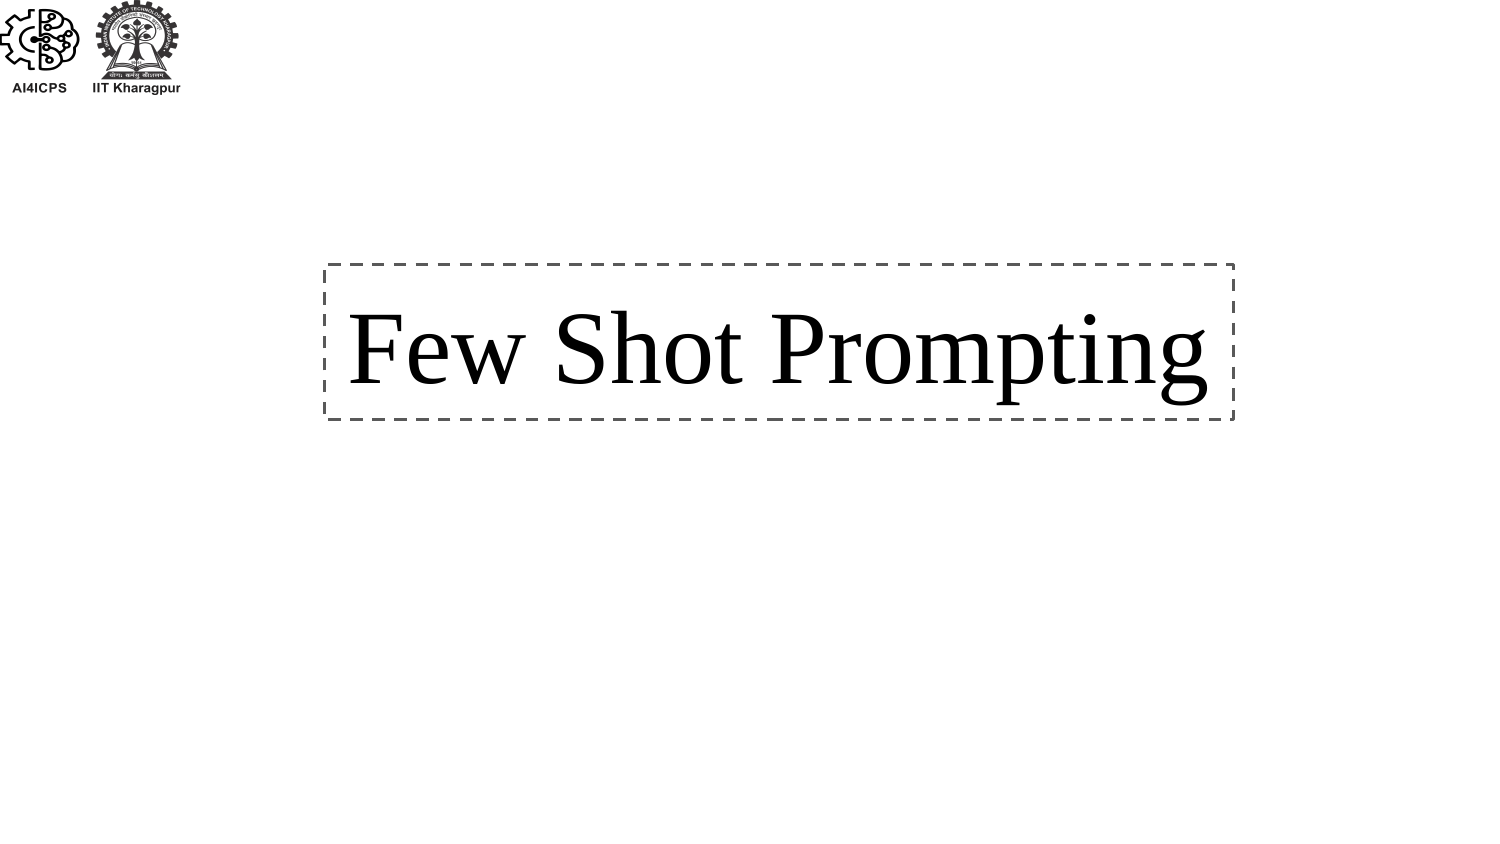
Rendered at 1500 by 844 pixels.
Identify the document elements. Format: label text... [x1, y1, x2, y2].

text_box Few Shot Prompting [324, 264, 1234, 420]
picture [0, 0, 181, 95]
